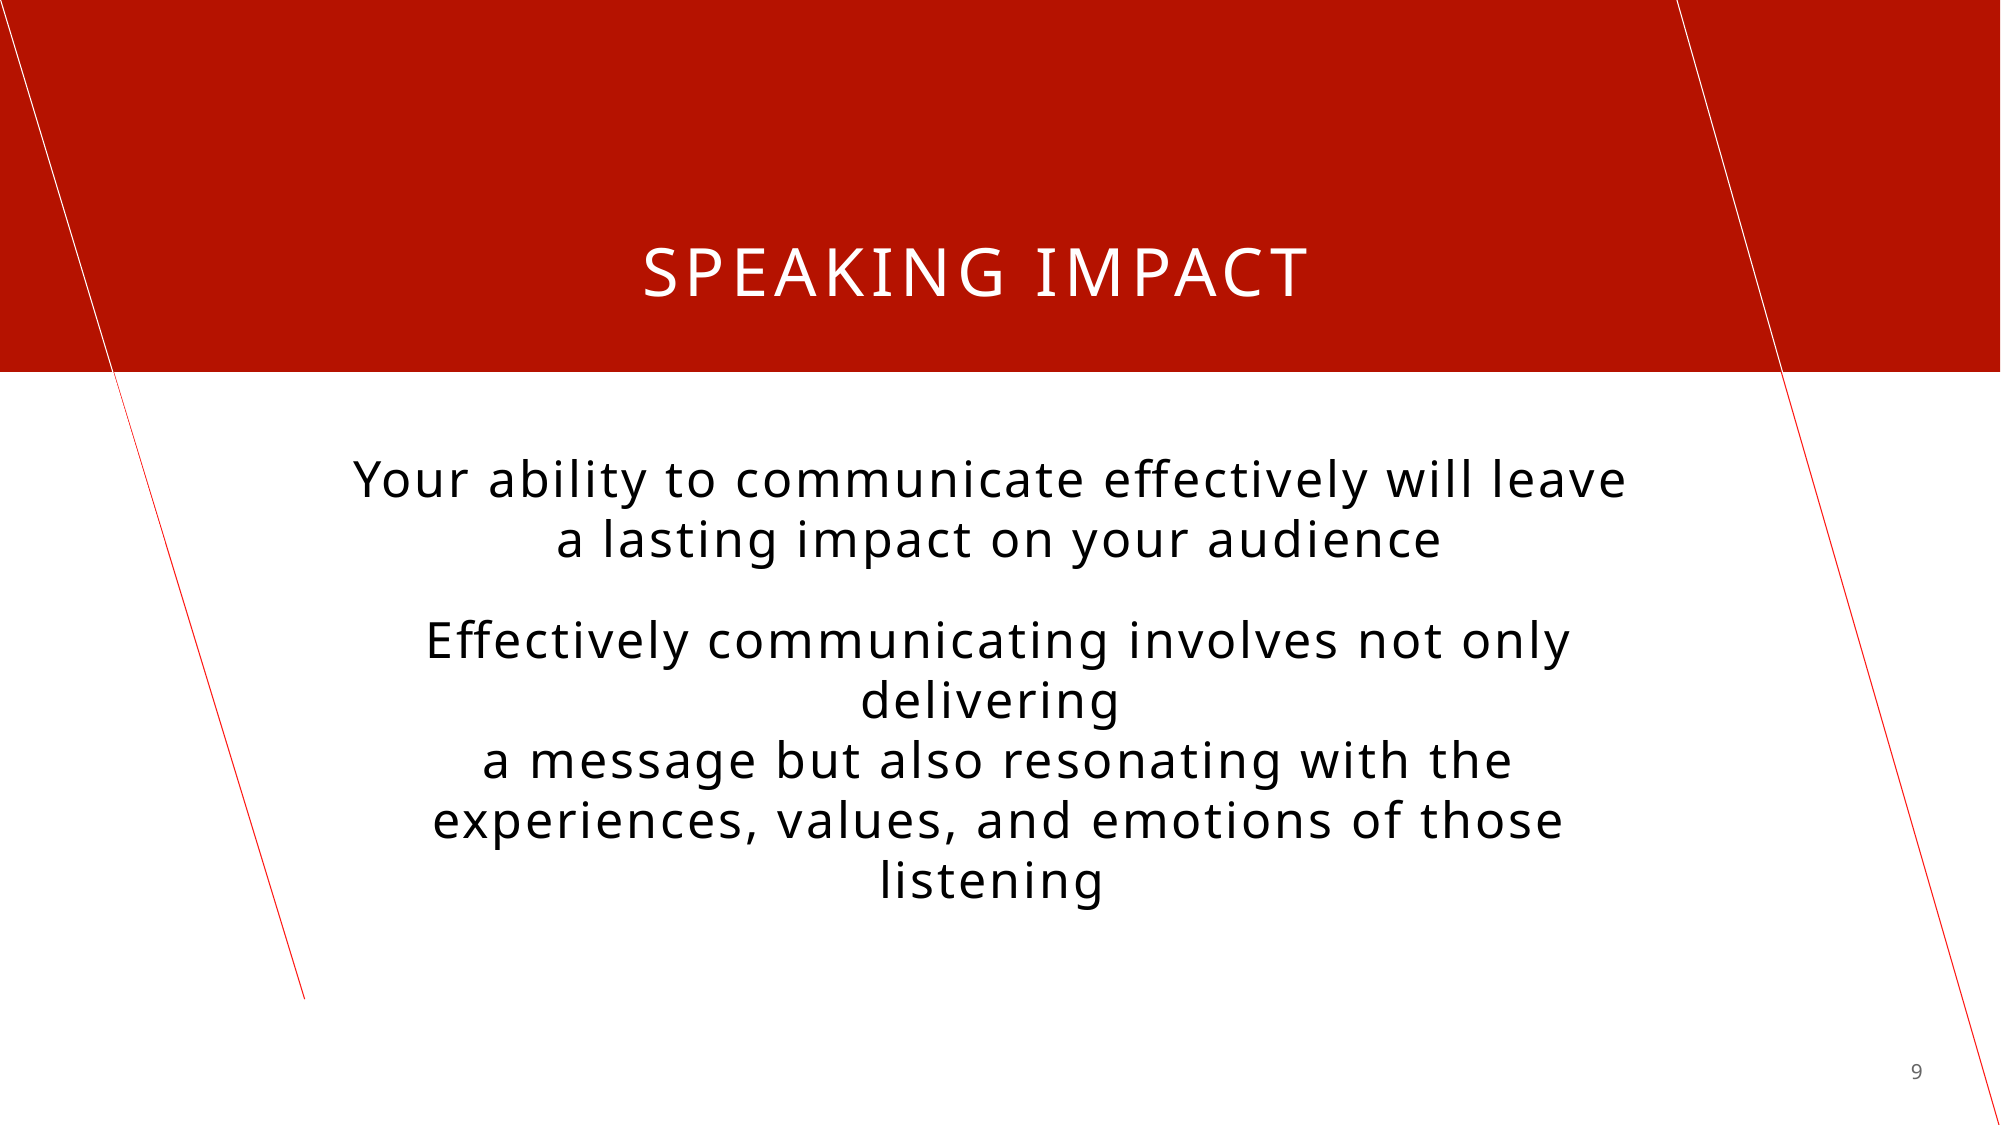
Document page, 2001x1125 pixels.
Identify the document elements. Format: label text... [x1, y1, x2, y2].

title Speaking impact [277, 121, 1673, 318]
list Your ability to communicate effectively will leave a lasting impact on your audience Effectively communicating involves not only delivering a message but also resonating with the experiences, values, and emotions of those listening [300, 439, 1700, 963]
slide_number 9 [1684, 1042, 1938, 1103]
